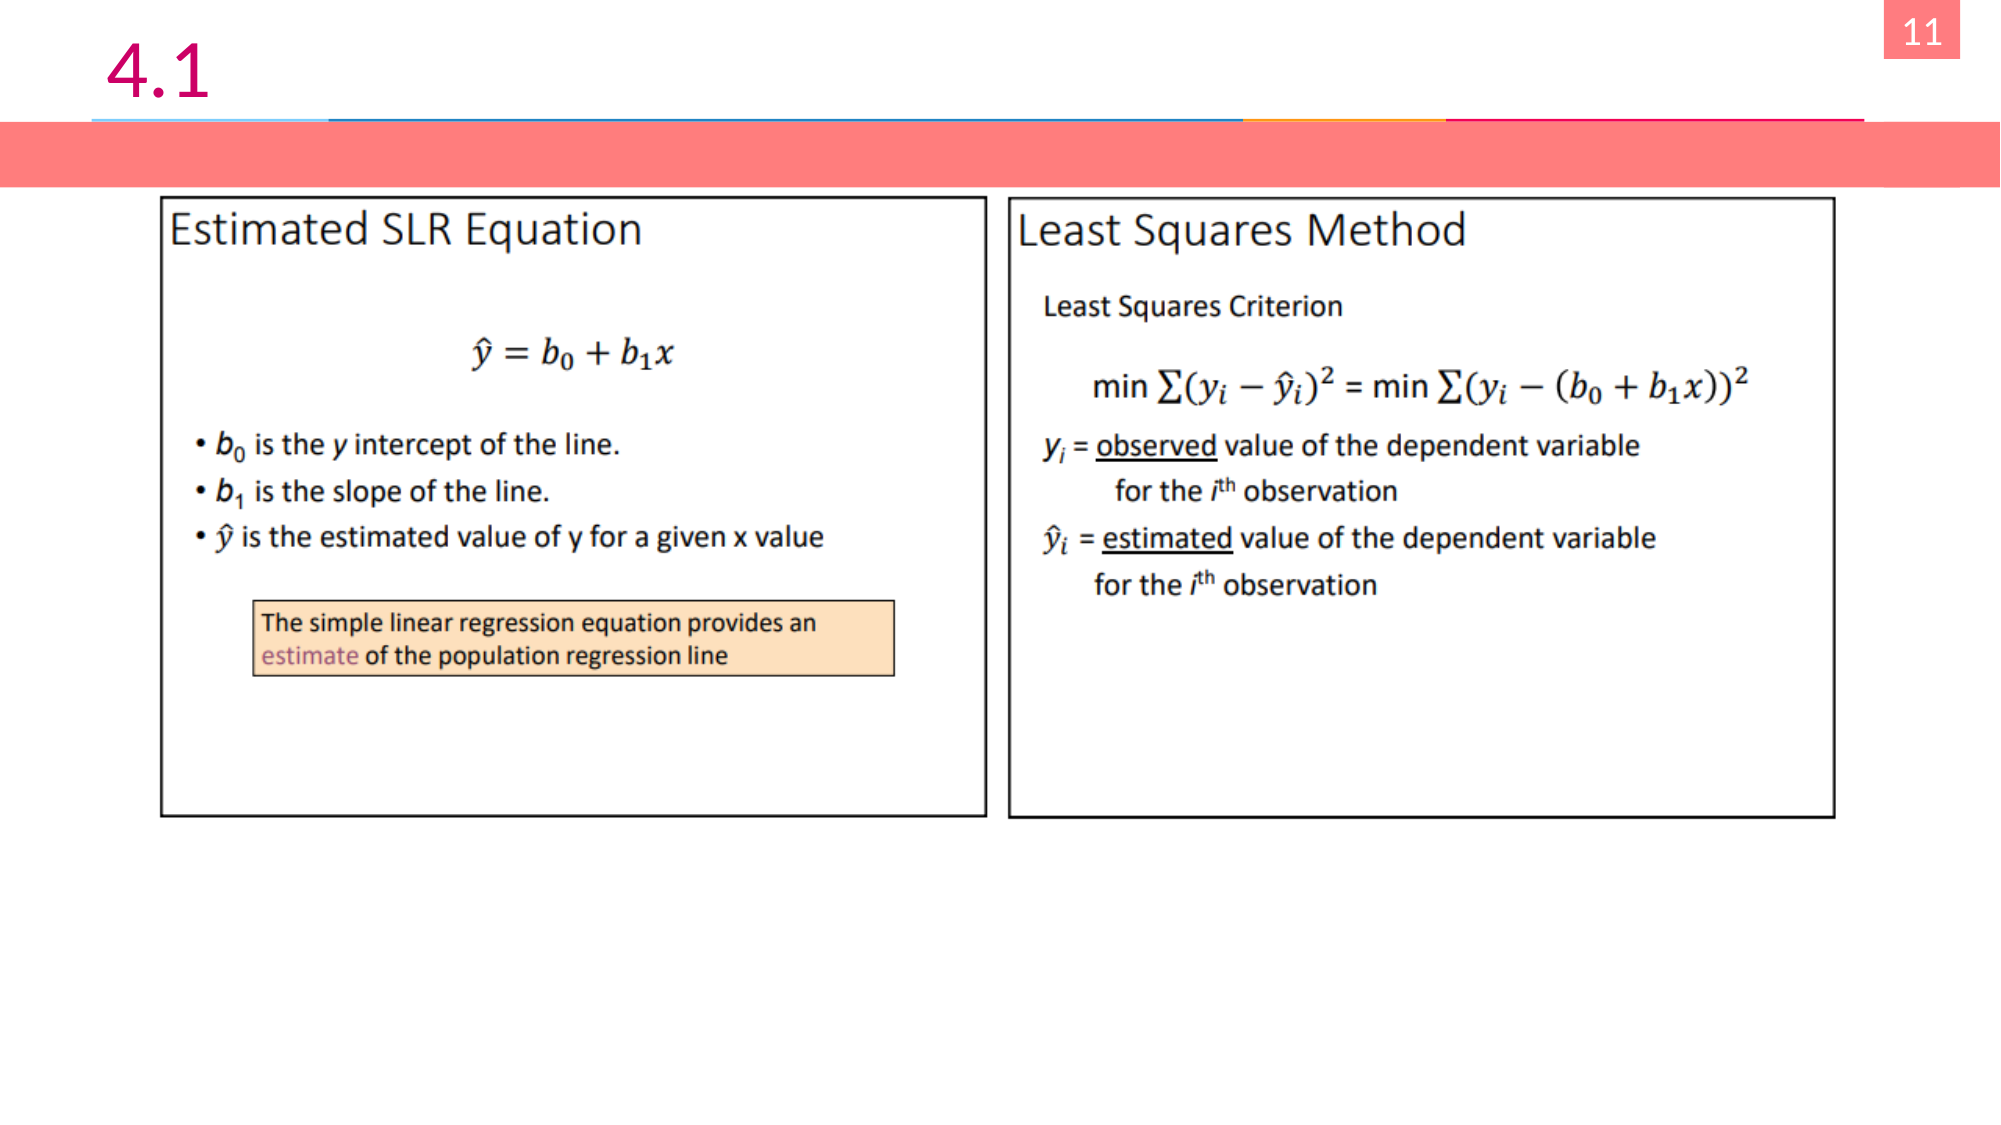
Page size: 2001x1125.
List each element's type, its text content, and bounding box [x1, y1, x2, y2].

picture [151, 190, 1850, 827]
slide_number 11 [1883, 0, 1961, 59]
text_box 4.1 [91, 6, 1865, 118]
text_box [91, 118, 1865, 122]
text_box [0, 121, 2000, 188]
